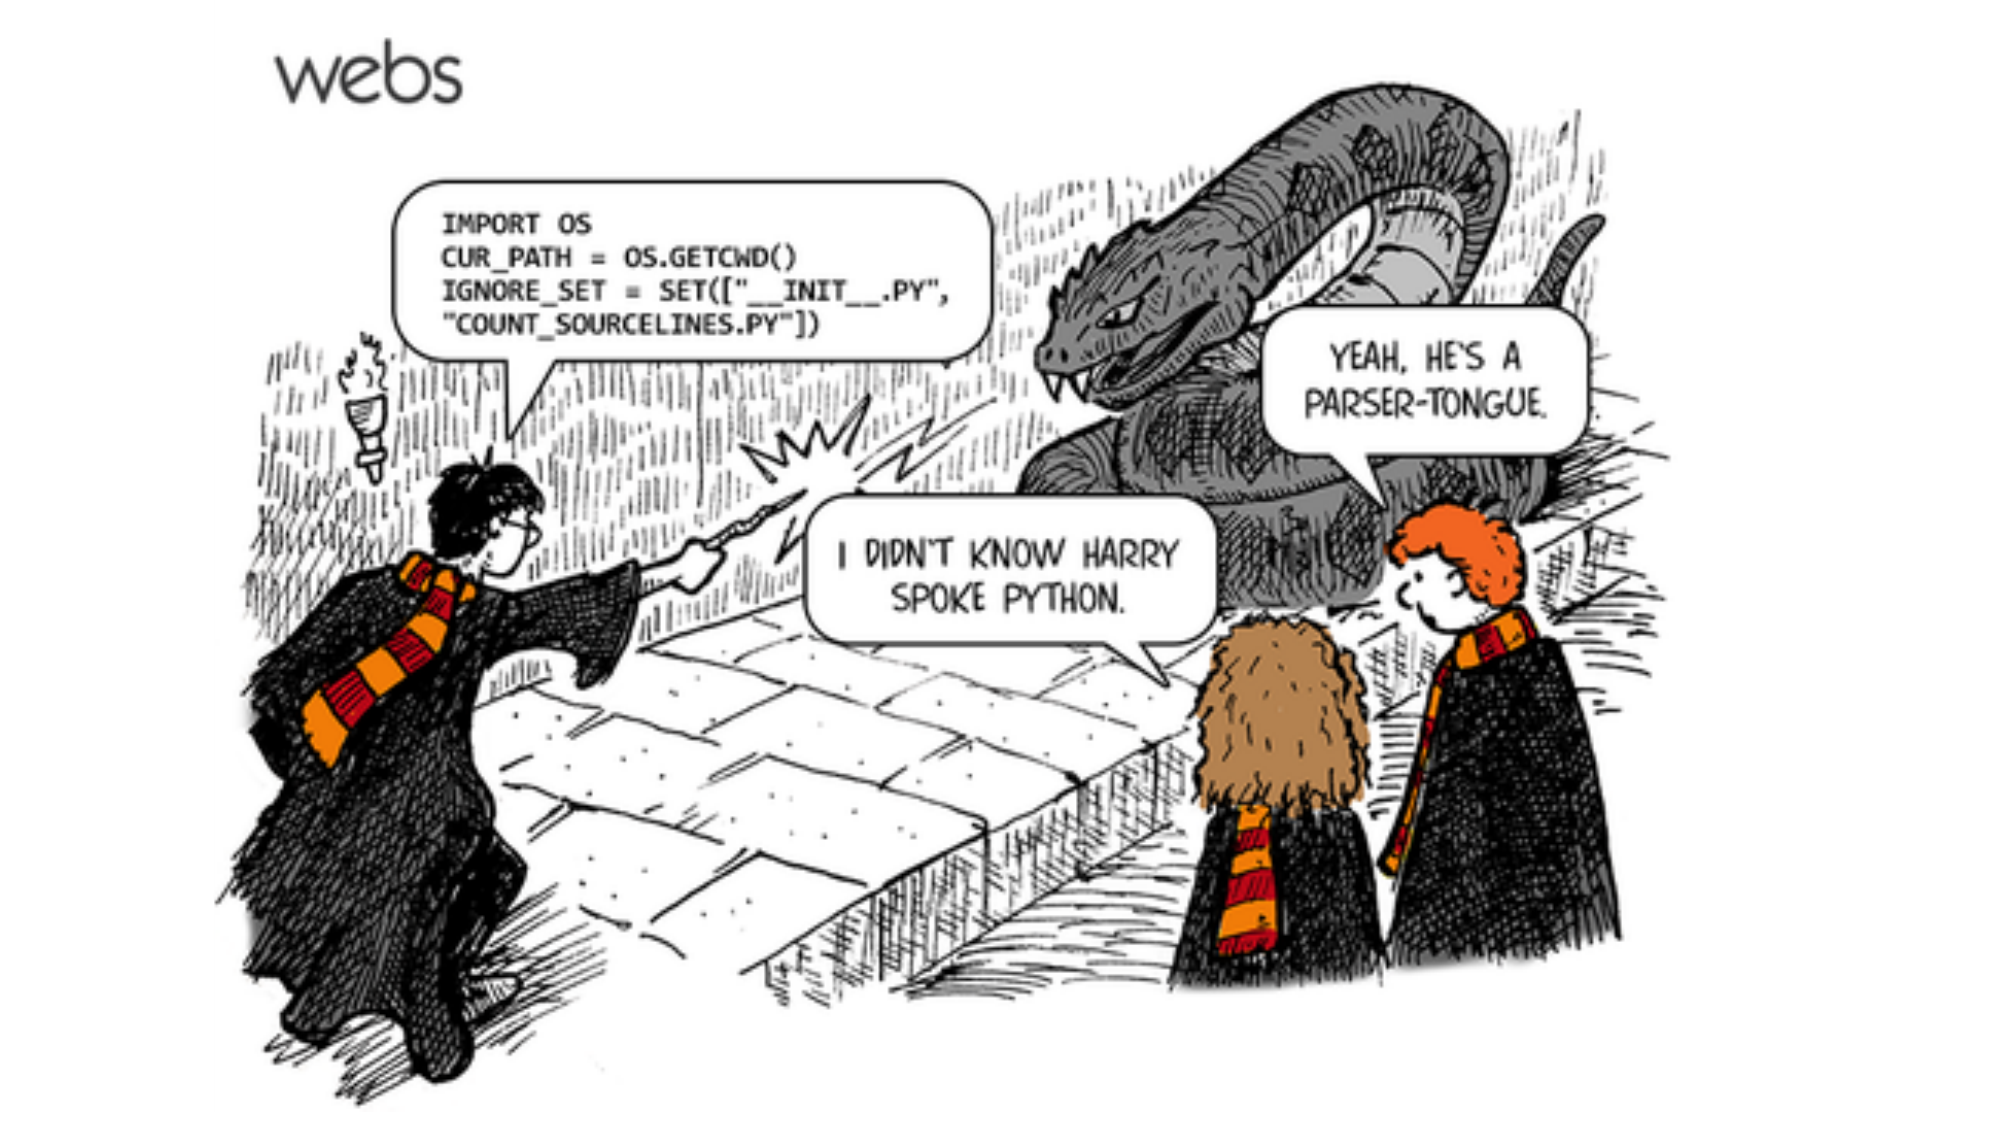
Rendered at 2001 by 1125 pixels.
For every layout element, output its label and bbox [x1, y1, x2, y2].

list [213, 0, 1696, 1112]
